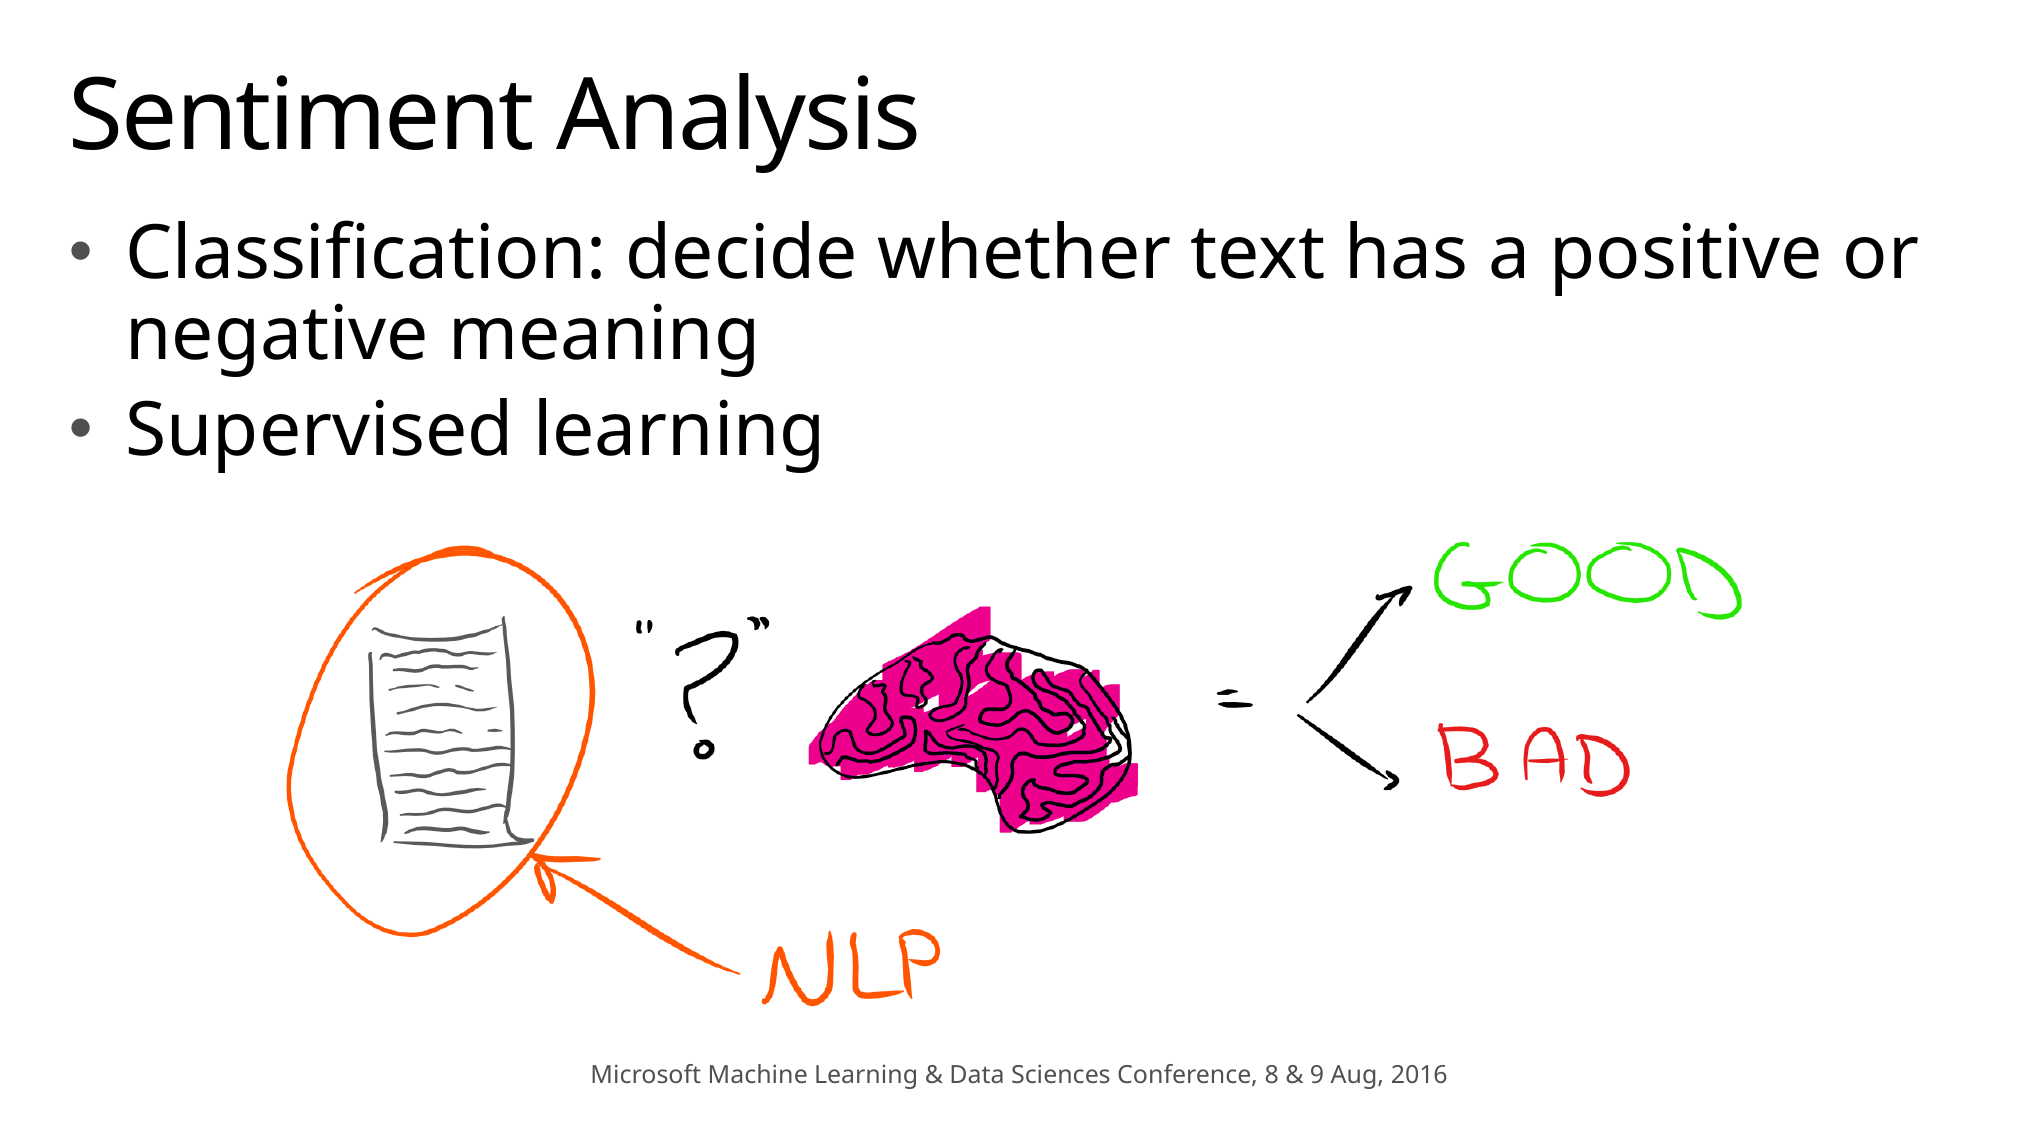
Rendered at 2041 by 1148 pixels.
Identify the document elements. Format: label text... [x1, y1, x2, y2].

title Sentiment Analysis [45, 48, 1996, 199]
picture [257, 510, 1758, 1052]
list Classification: decide whether text has a positive or negative meaning Supervised learning [45, 199, 1996, 493]
